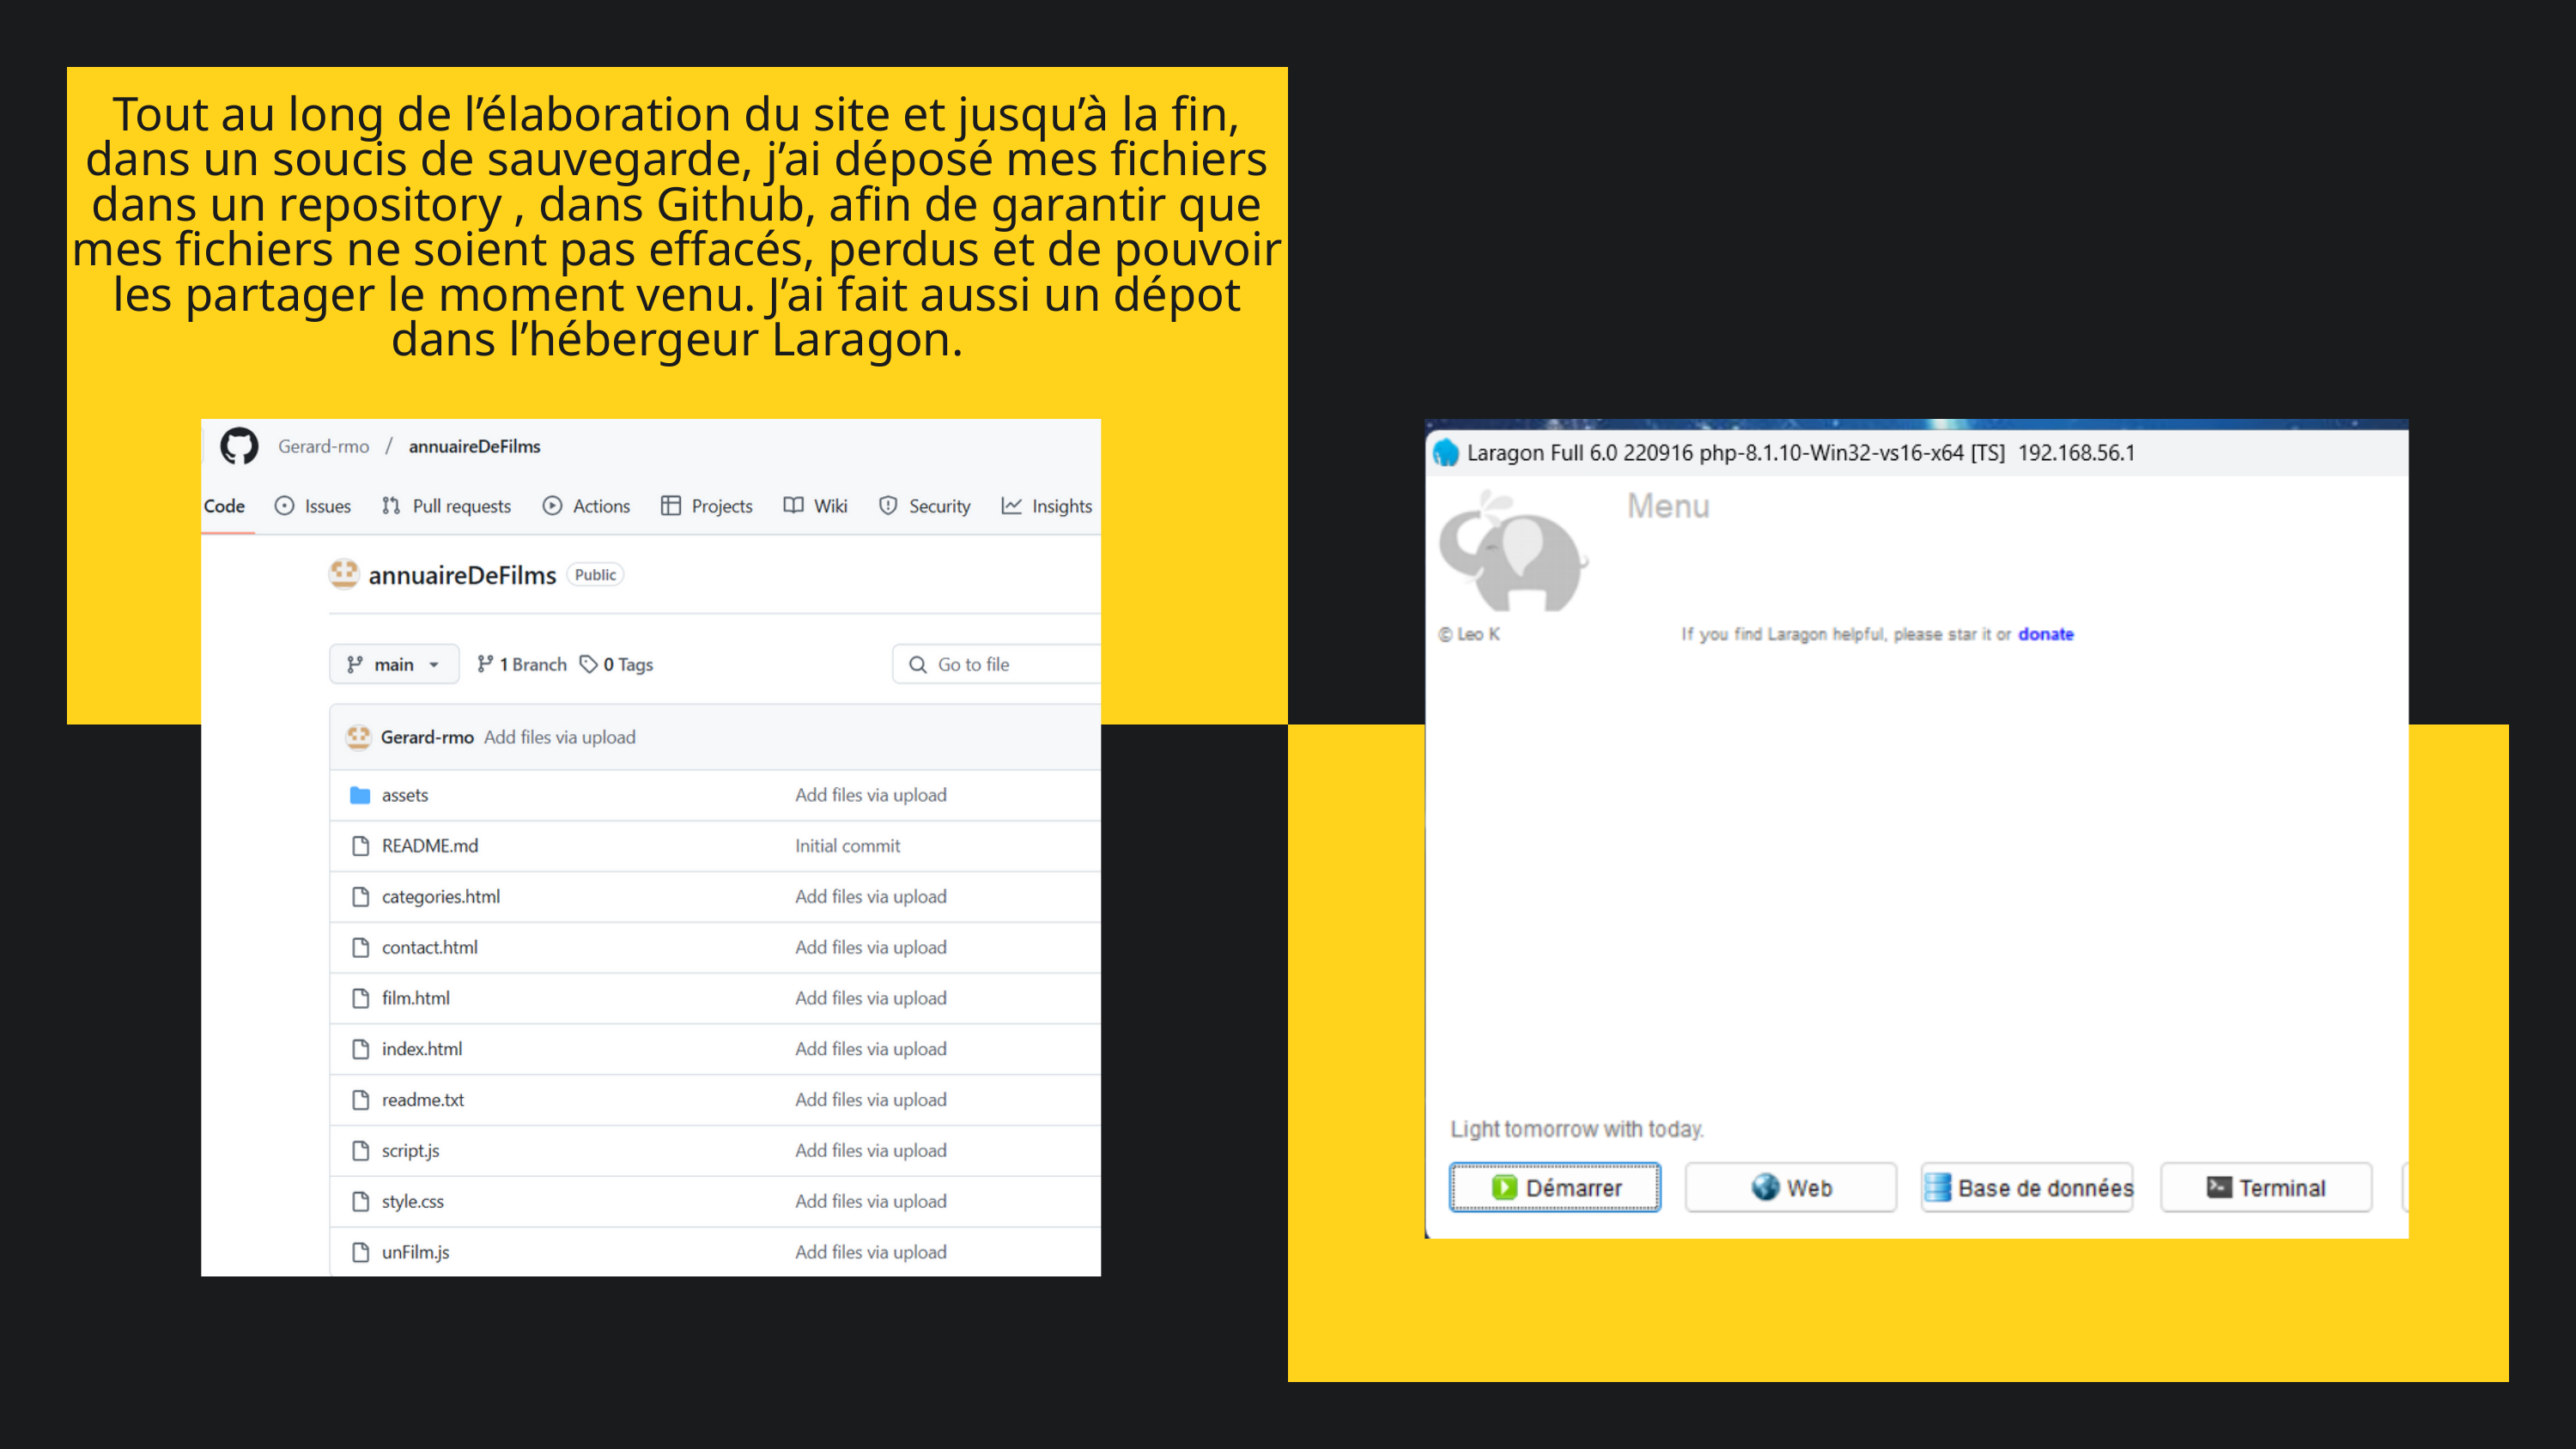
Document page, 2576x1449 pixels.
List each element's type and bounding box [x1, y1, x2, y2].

text_box [67, 66, 1289, 724]
text_box [201, 732, 1102, 1276]
text_box [1287, 724, 2509, 1382]
text_box [1425, 419, 2409, 723]
